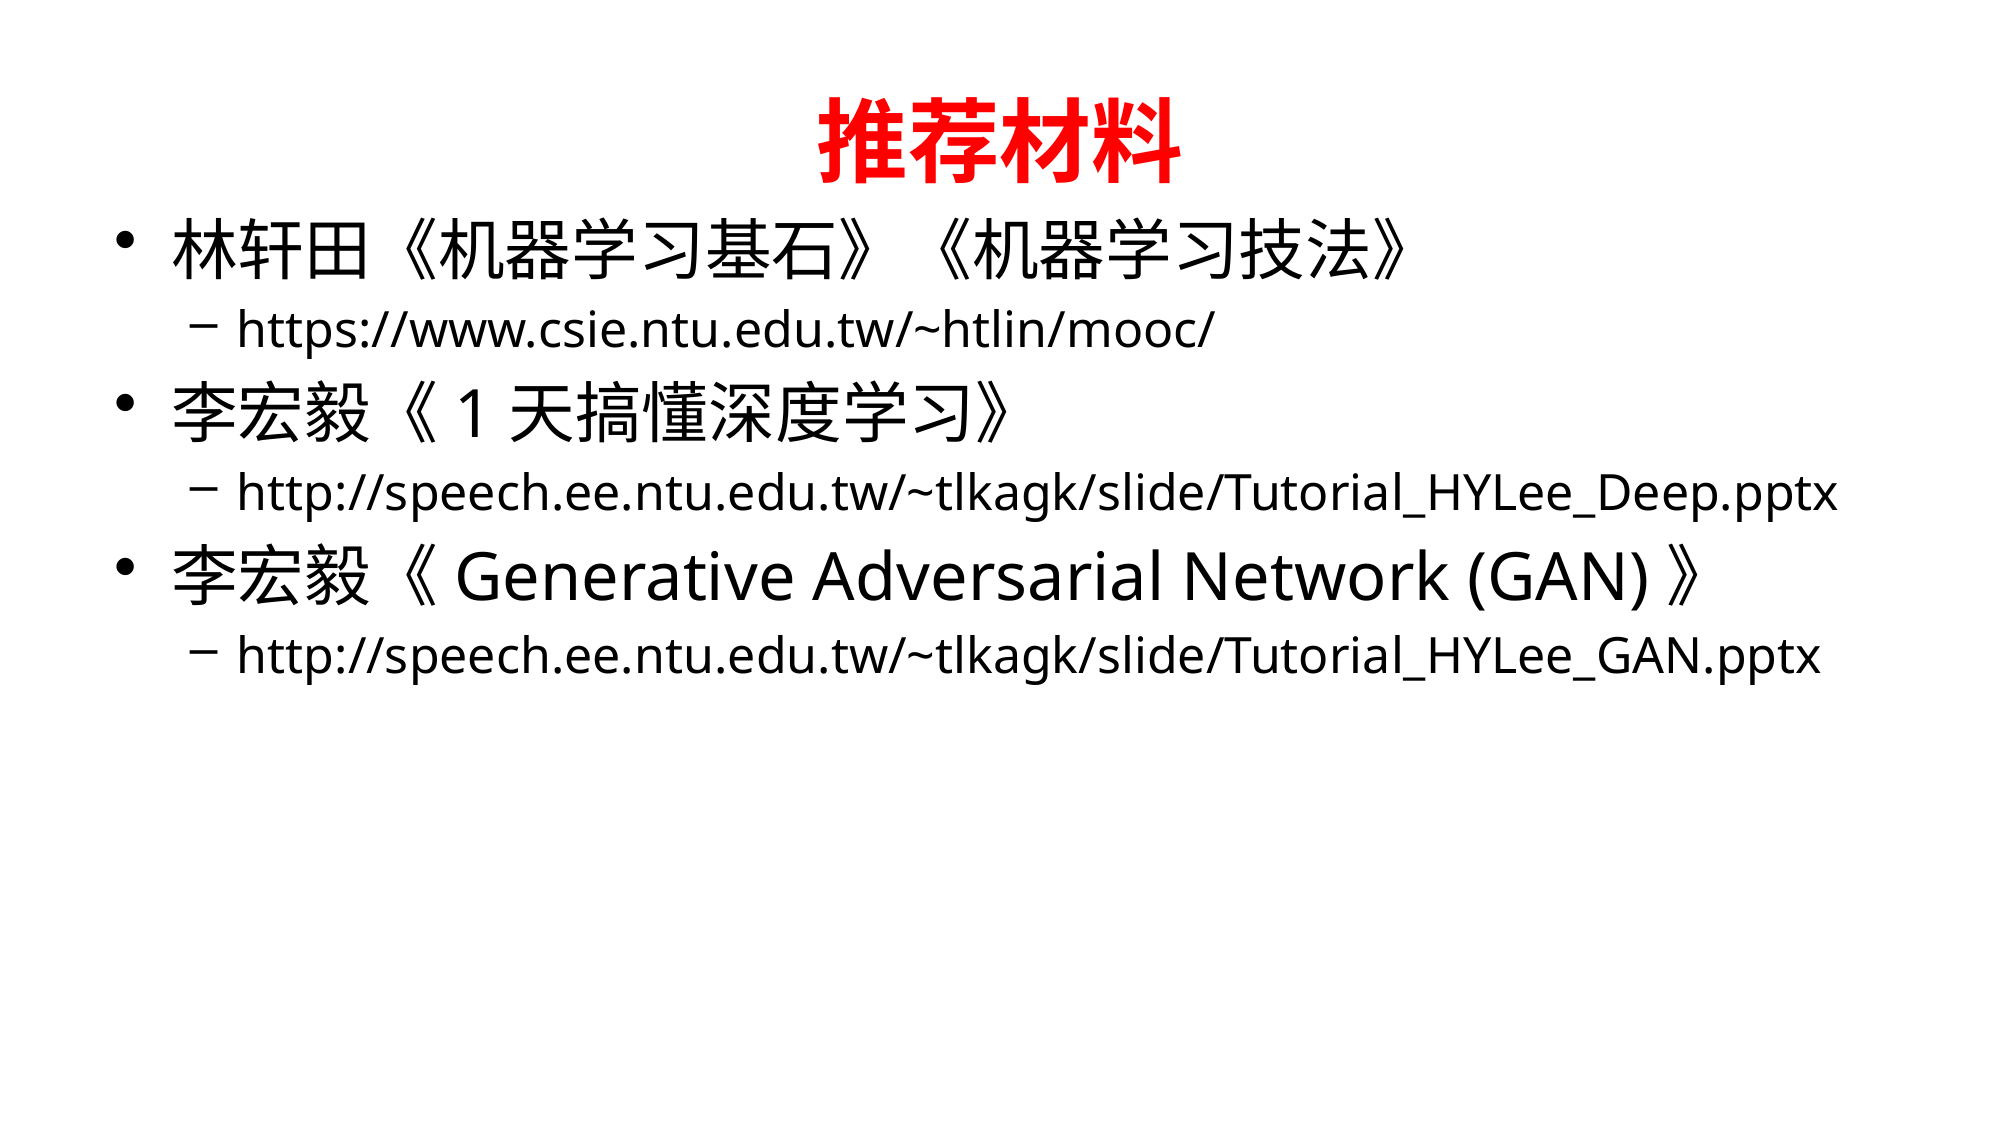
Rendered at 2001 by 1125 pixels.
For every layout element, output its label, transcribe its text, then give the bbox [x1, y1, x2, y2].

title 推荐材料 [99, 45, 1900, 200]
list 林轩田《机器学习基石》《机器学习技法》 https://www.csie.ntu.edu.tw/~htlin/mooc/ 李宏毅《1天搞懂深度学习》 http://speech.ee.ntu.edu.tw/~tlkagk/slide/Tutorial_HYLee_Deep.pptx 李宏毅《Generative Adversarial Network (GAN)》 http://speech.ee.ntu.edu.tw/~tlkagk/slide/Tutorial_HYLee_GAN.pptx [99, 200, 1900, 1010]
